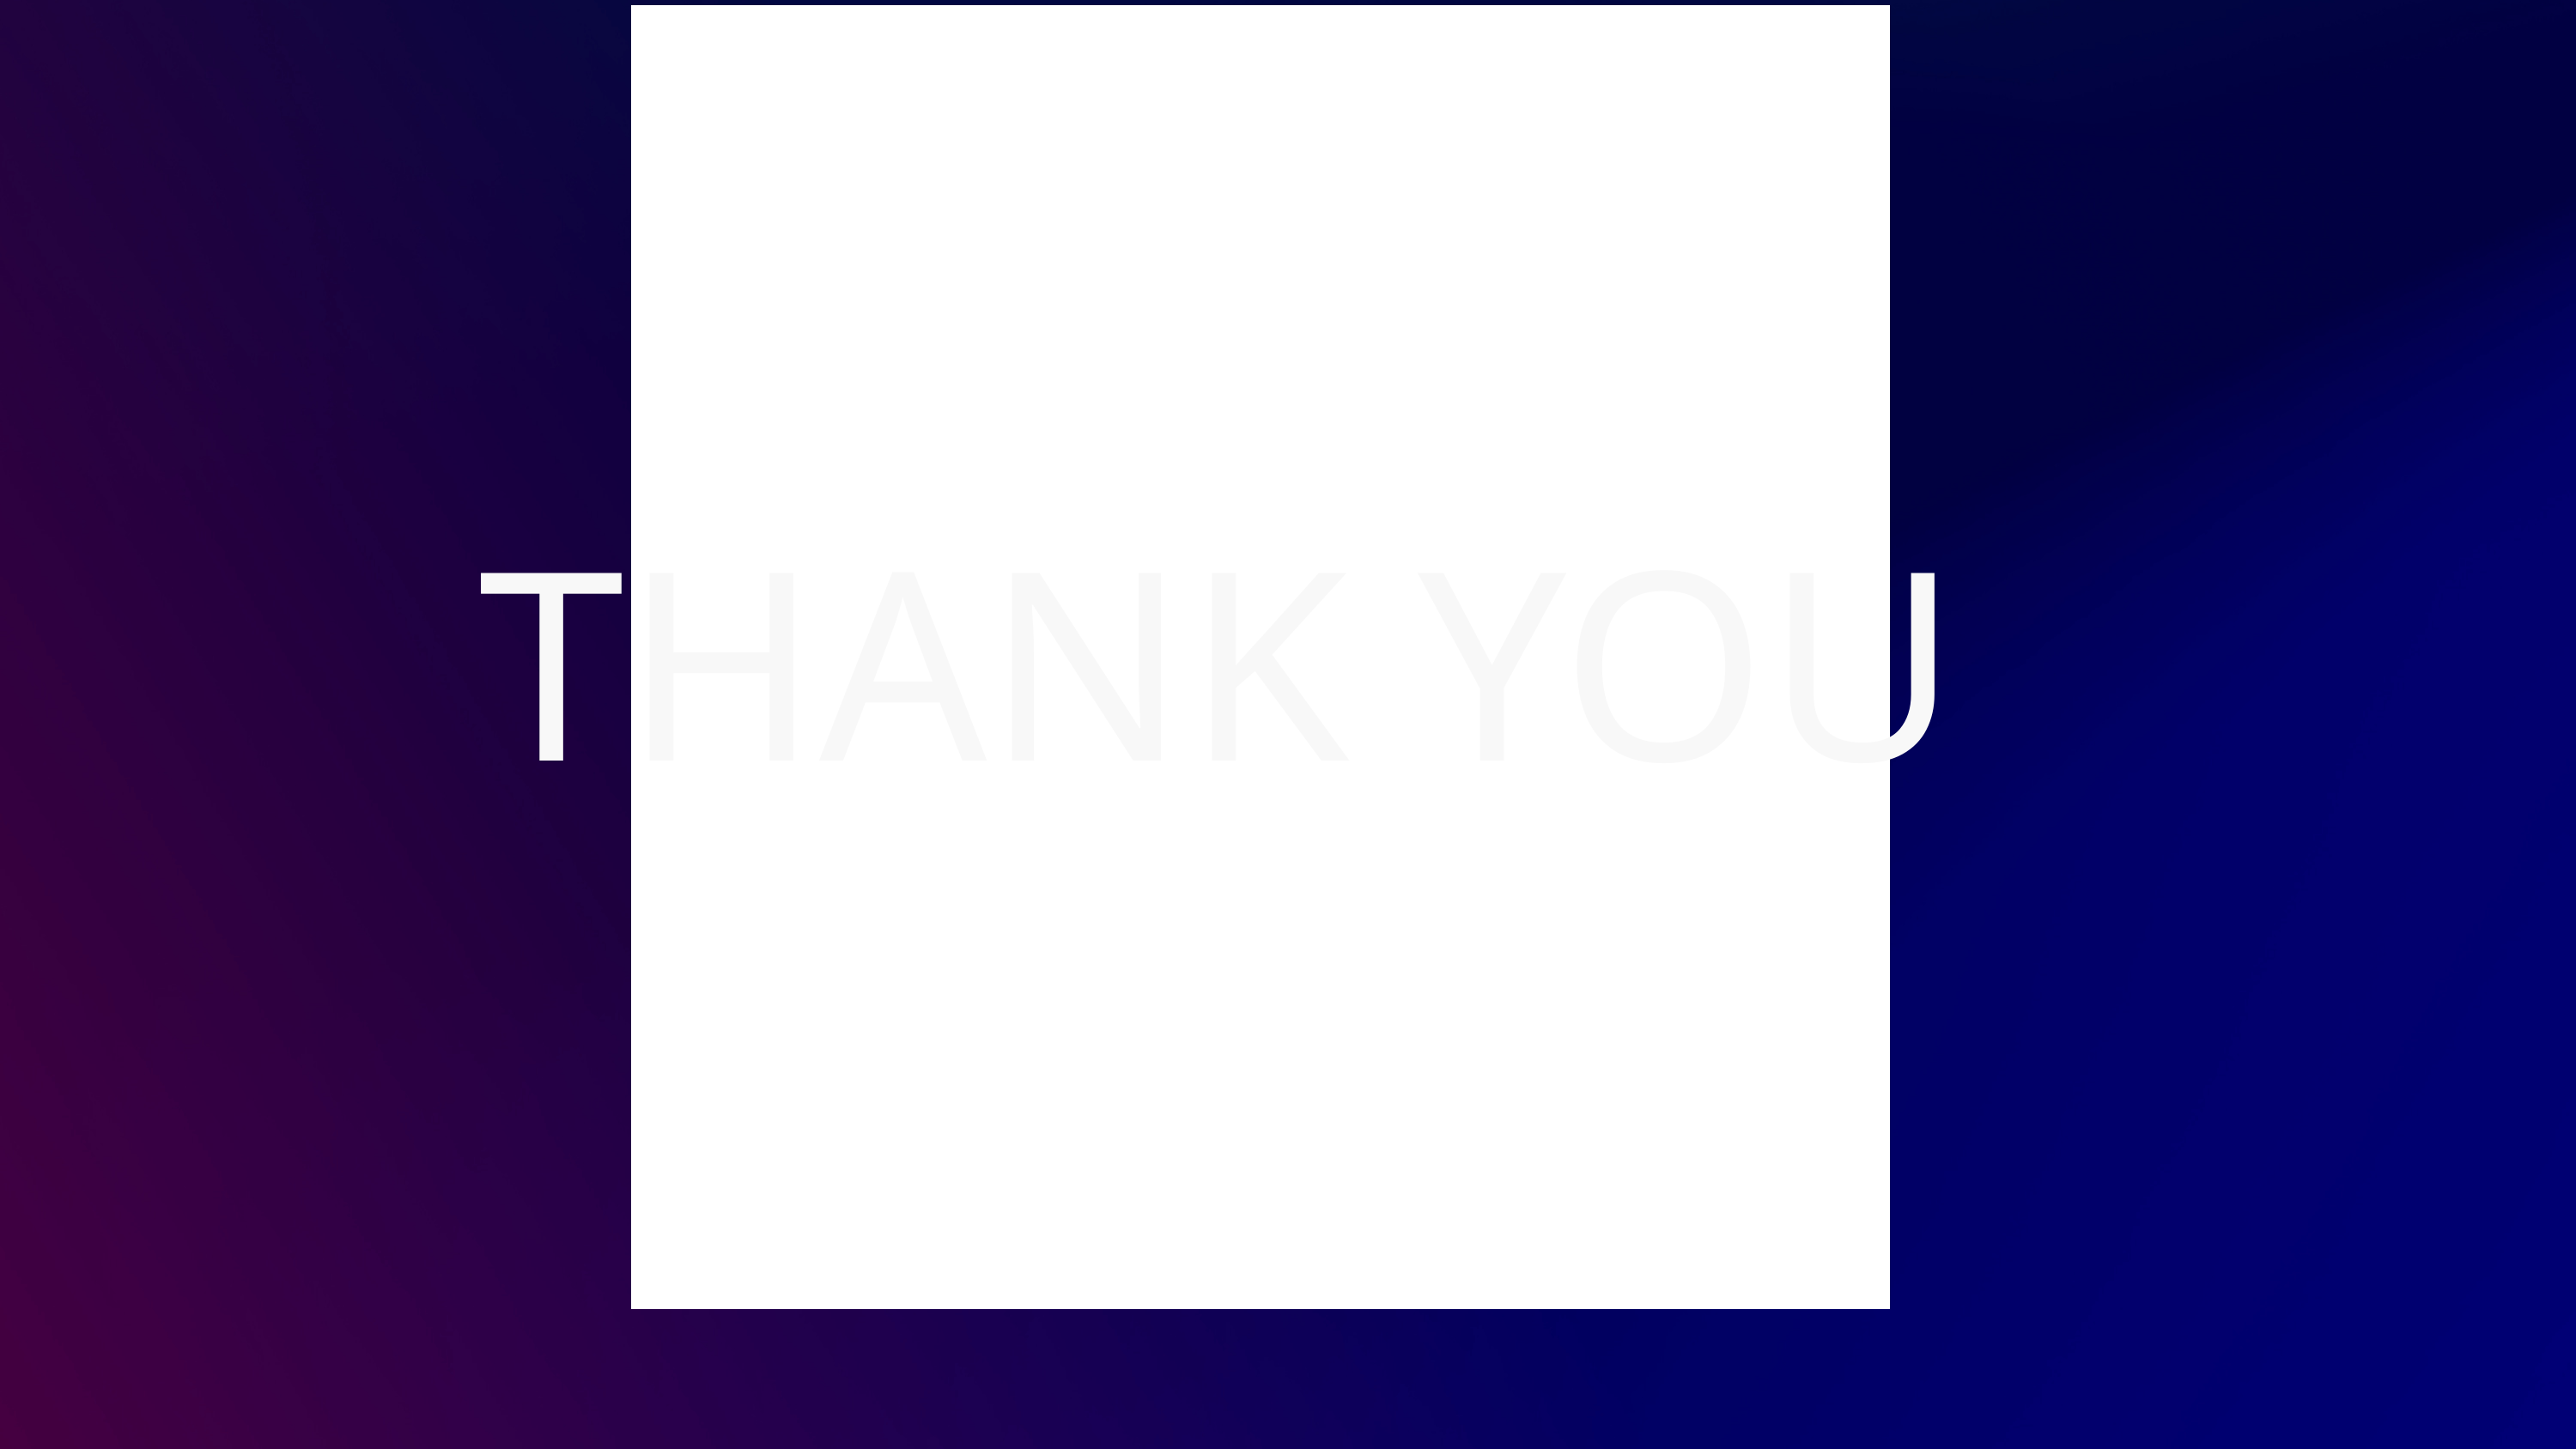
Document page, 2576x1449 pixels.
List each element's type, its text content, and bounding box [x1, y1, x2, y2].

text_box THANK YOU [1895, 498, 2444, 814]
text_box [0, 0, 2576, 1449]
picture [630, 4, 1890, 1310]
text_box THANK YOU [132, 498, 625, 814]
